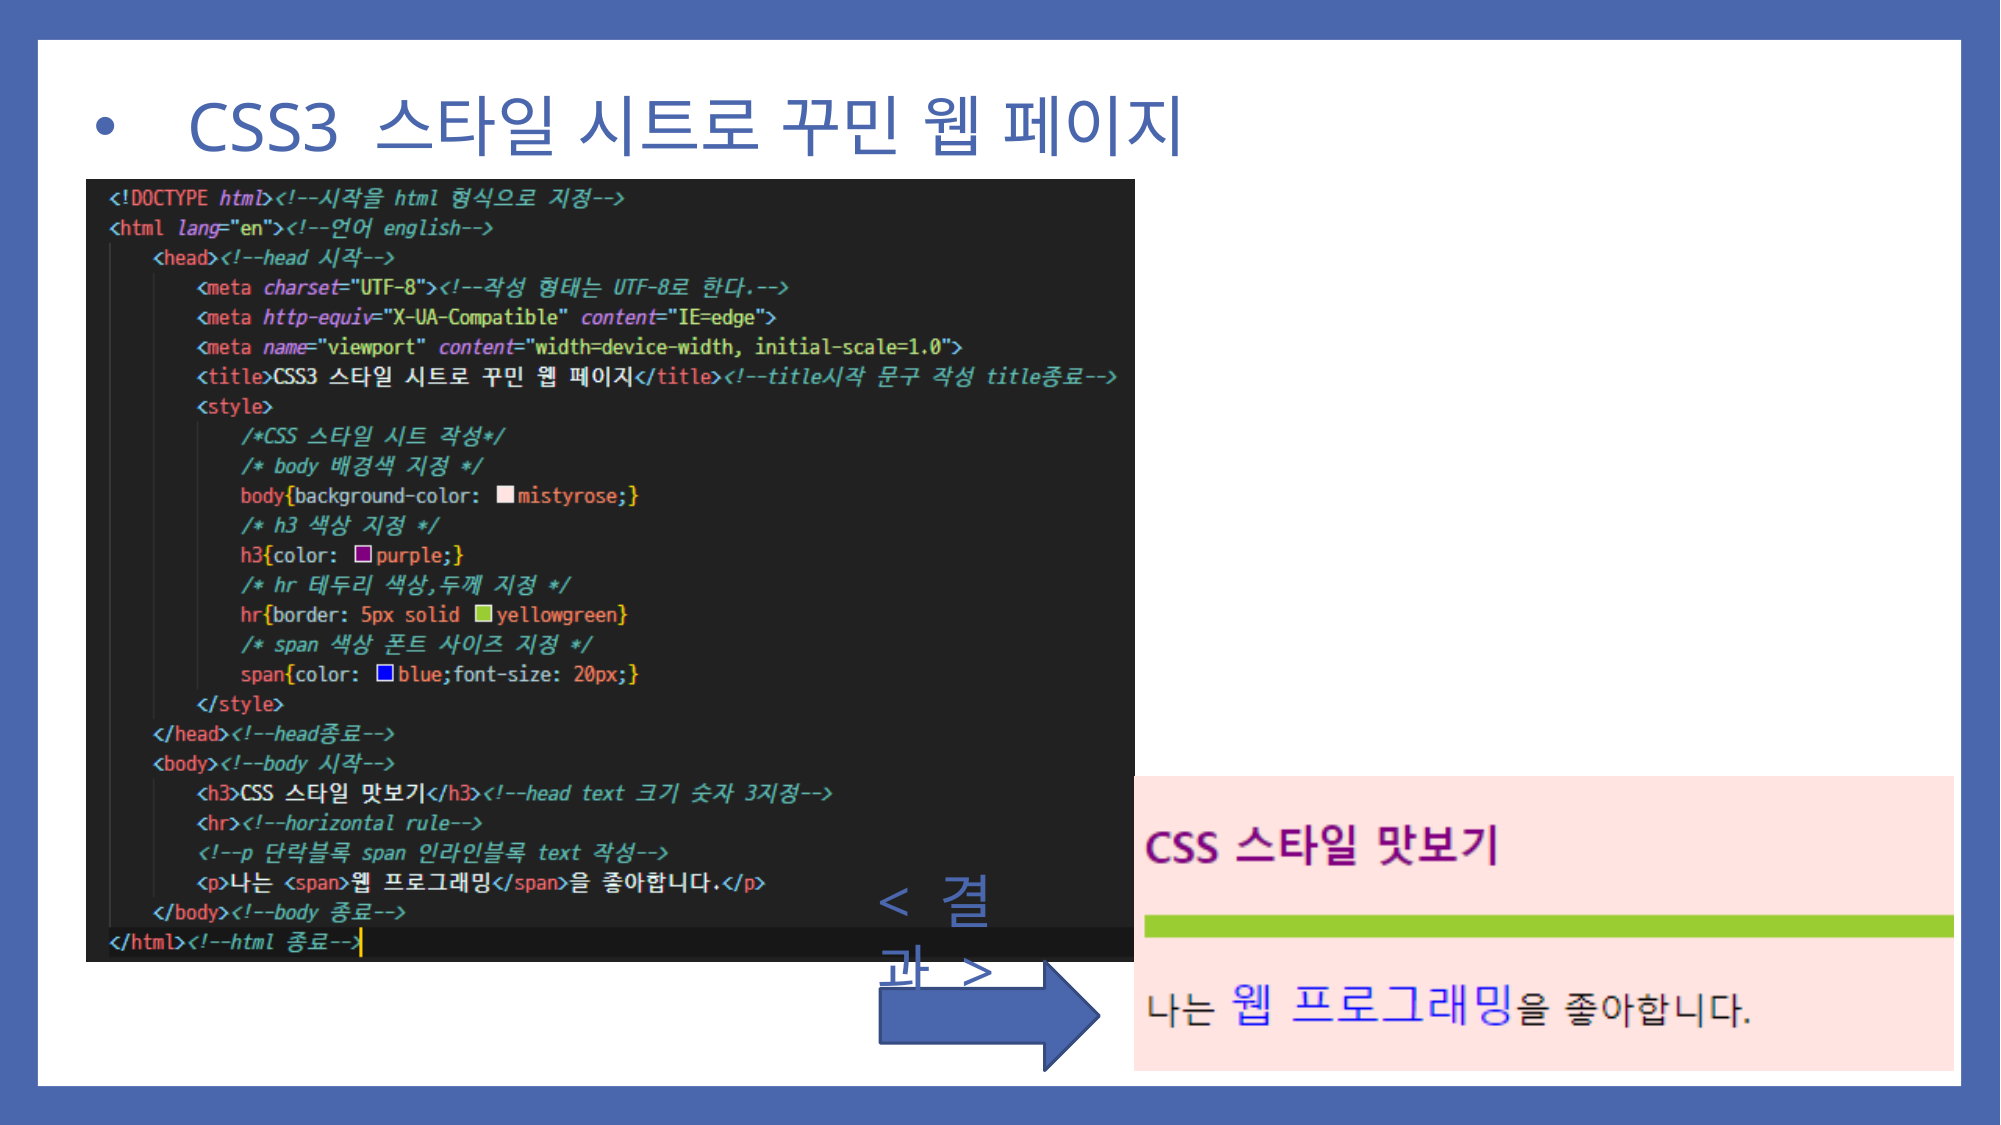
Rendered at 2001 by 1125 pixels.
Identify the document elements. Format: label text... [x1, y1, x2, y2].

picture [85, 179, 1954, 1071]
text_box [878, 1013, 1101, 1072]
text_box < 결과 > [862, 971, 1100, 1013]
title CSS3 스타일 시트로 꾸민 웹 페이지 [78, 90, 1699, 170]
